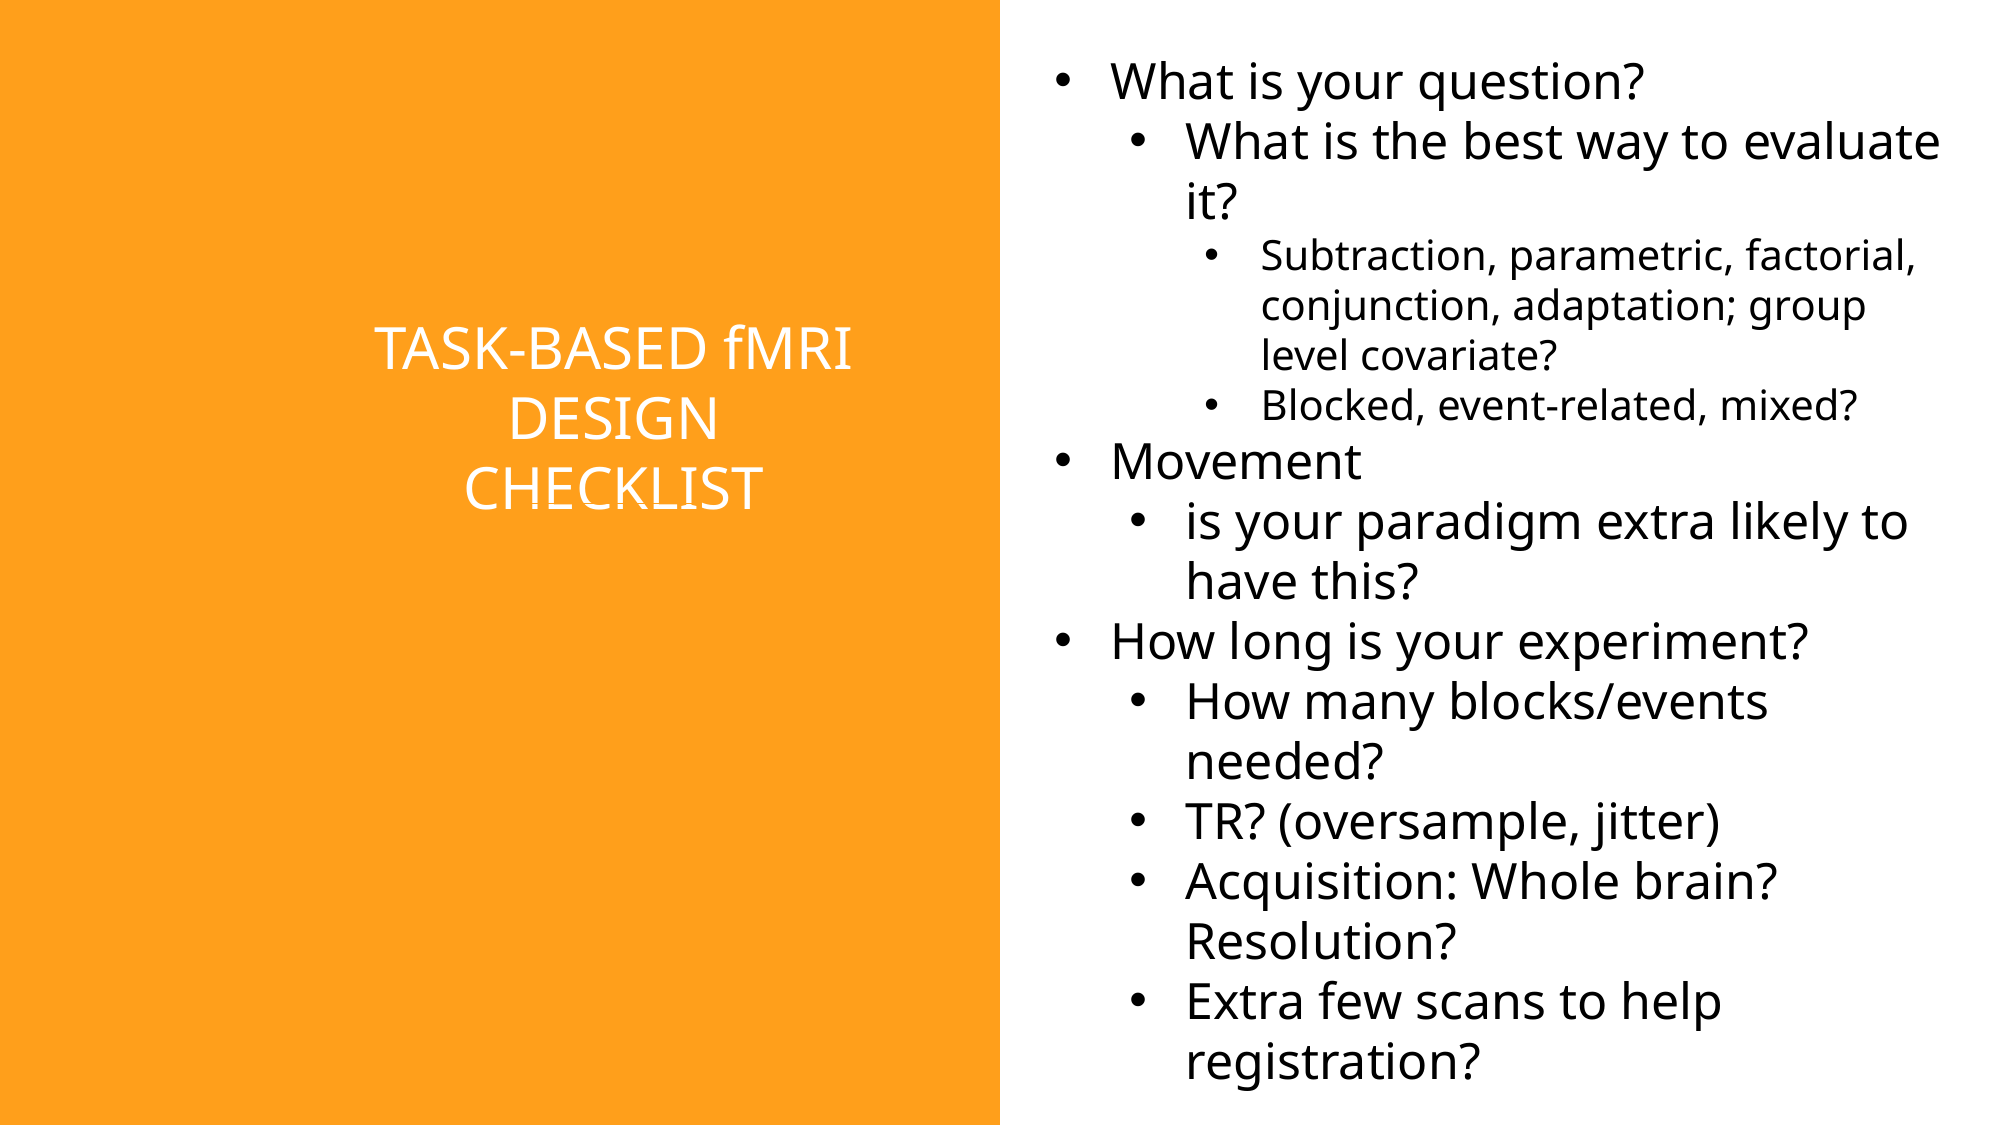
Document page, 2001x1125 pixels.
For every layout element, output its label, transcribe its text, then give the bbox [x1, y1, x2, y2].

text_box TASK-BASED fMRI DESIGN CHECKLIST [359, 303, 868, 529]
text_box What is your question? What is the best way to evaluate it? Subtraction, parametric, factorial, conjunction, adaptation; group level covariate? Blocked, event-related, mixed? Movement is your paradigm extra likely to have this? How long is your experiment? How many blocks/events needed? TR? (oversample, jitter) Acquisition: Whole brain? Resolution? Extra few scans to help registration? [1039, 41, 1963, 1097]
text_box [0, 0, 1001, 1125]
